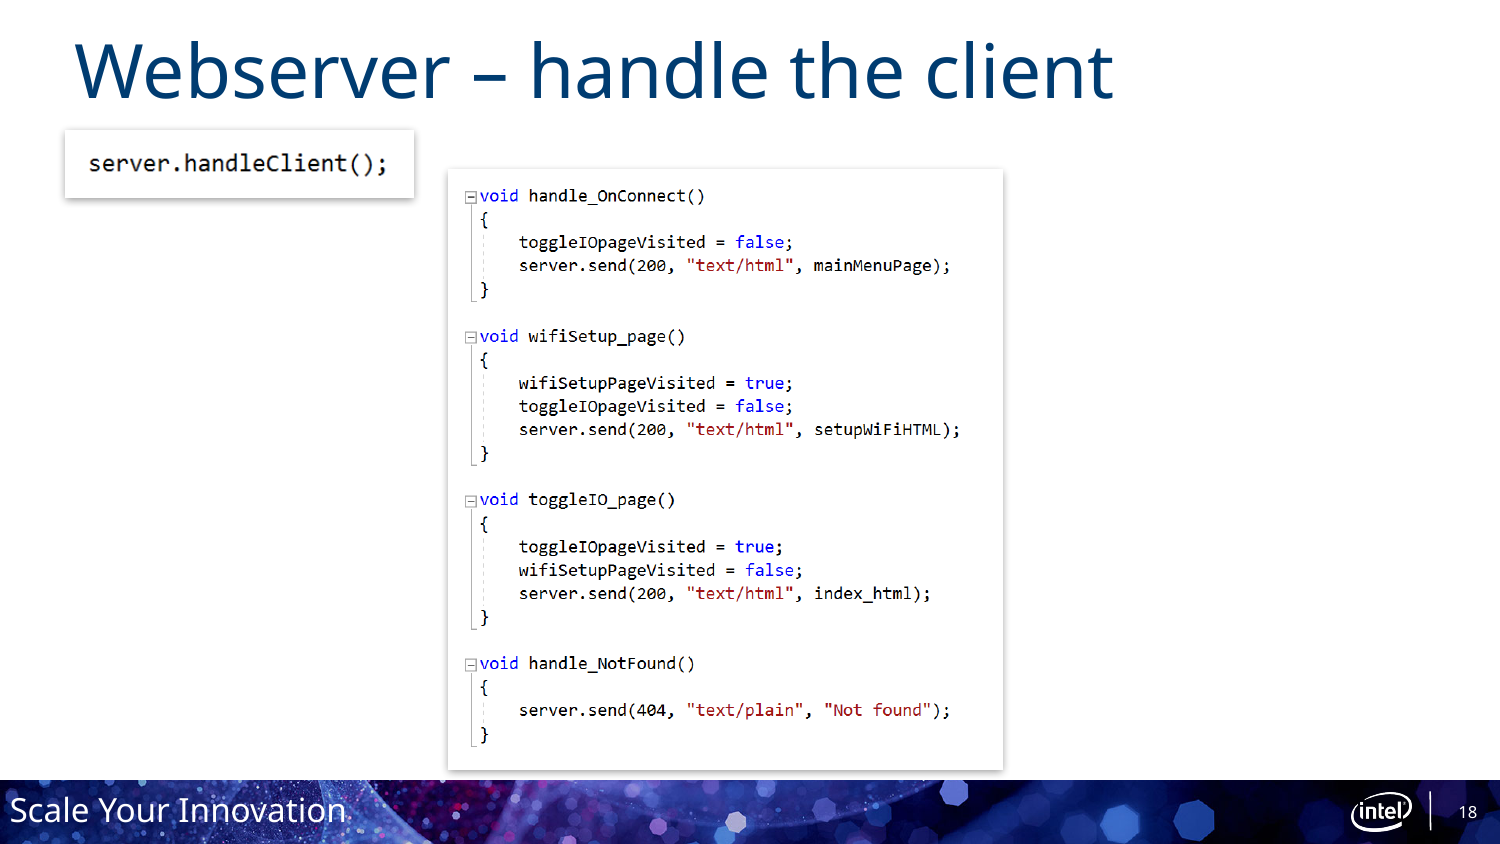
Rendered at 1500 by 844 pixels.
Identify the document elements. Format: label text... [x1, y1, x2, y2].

picture [462, 183, 989, 756]
title Webserver – handle the client [74, 50, 1425, 113]
picture [79, 144, 400, 185]
picture [0, 780, 1500, 844]
slide_number 18 [1127, 791, 1478, 837]
